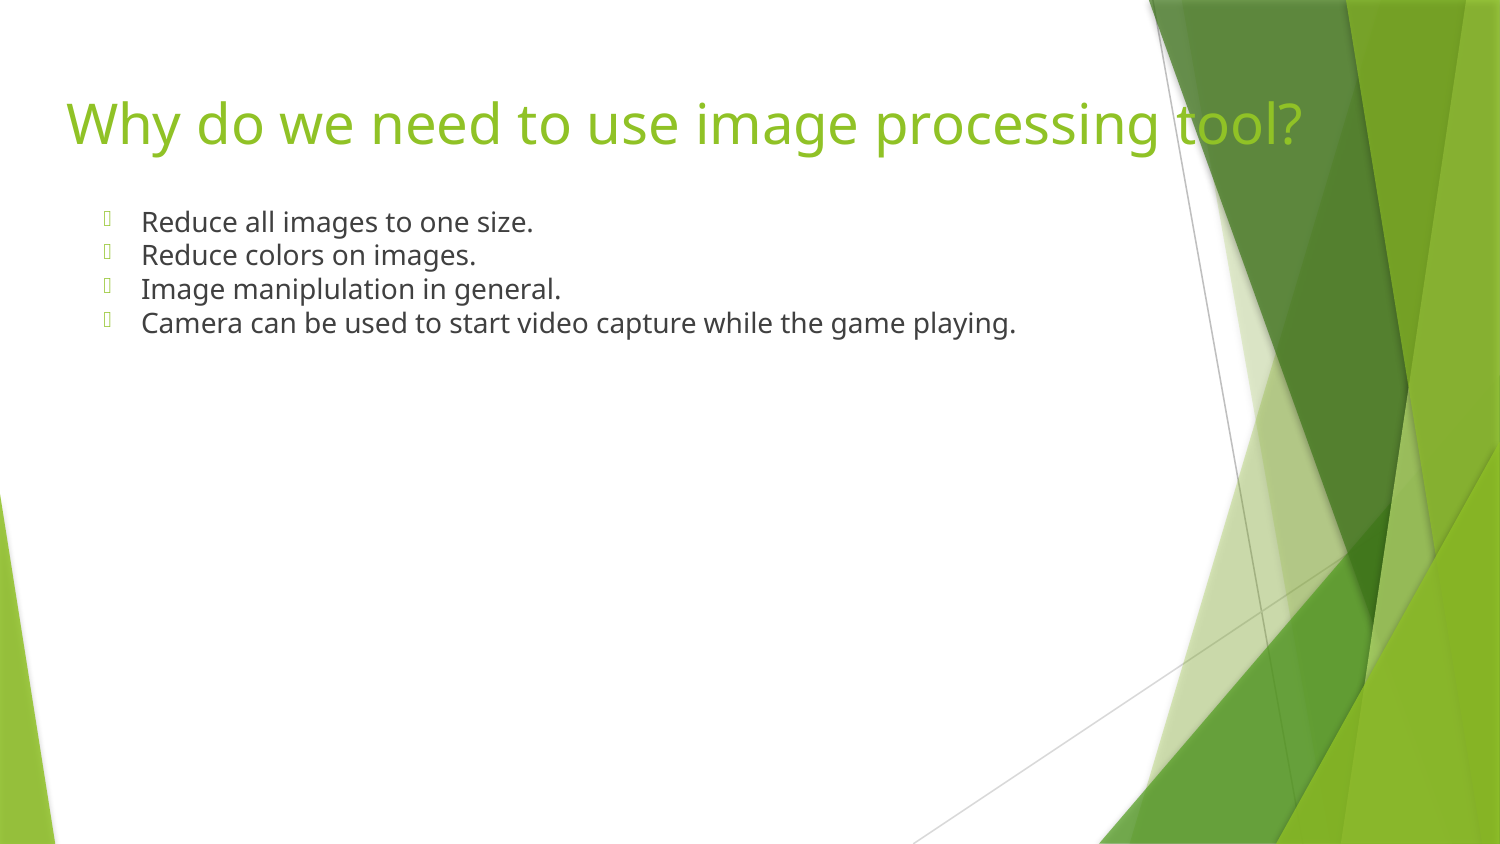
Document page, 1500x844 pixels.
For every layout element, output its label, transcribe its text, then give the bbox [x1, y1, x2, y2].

list Reduce all images to one size. Reduce colors on images. Image maniplulation in general. Camera can be used to start video capture while the game playing. [51, 189, 1449, 750]
title Why do we need to use image processing tool? [51, 72, 1449, 167]
